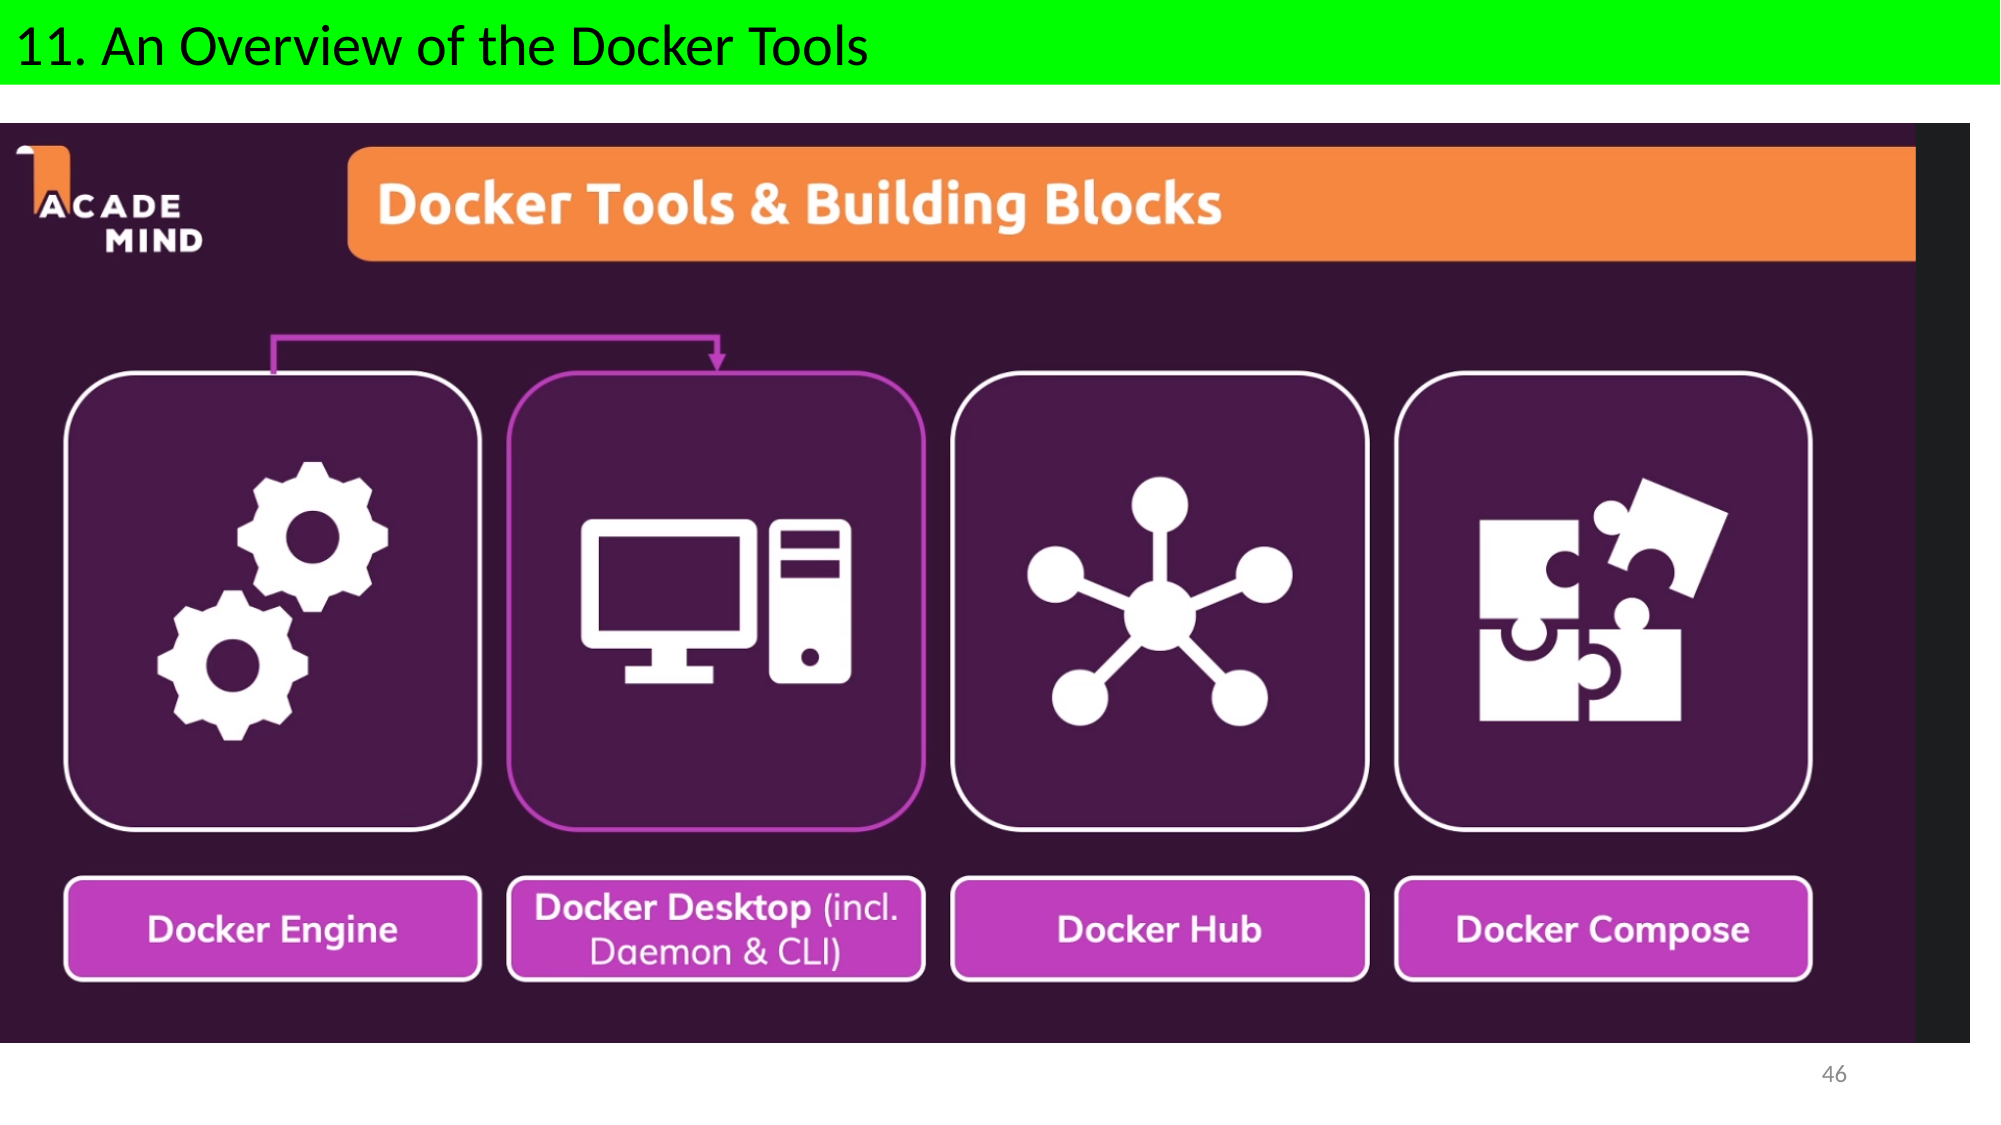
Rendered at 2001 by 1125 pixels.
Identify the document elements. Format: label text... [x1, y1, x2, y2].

text_box 11. An Overview of the Docker Tools [0, 0, 2000, 85]
picture [0, 123, 1970, 1043]
slide_number 46 [1412, 1043, 1863, 1103]
